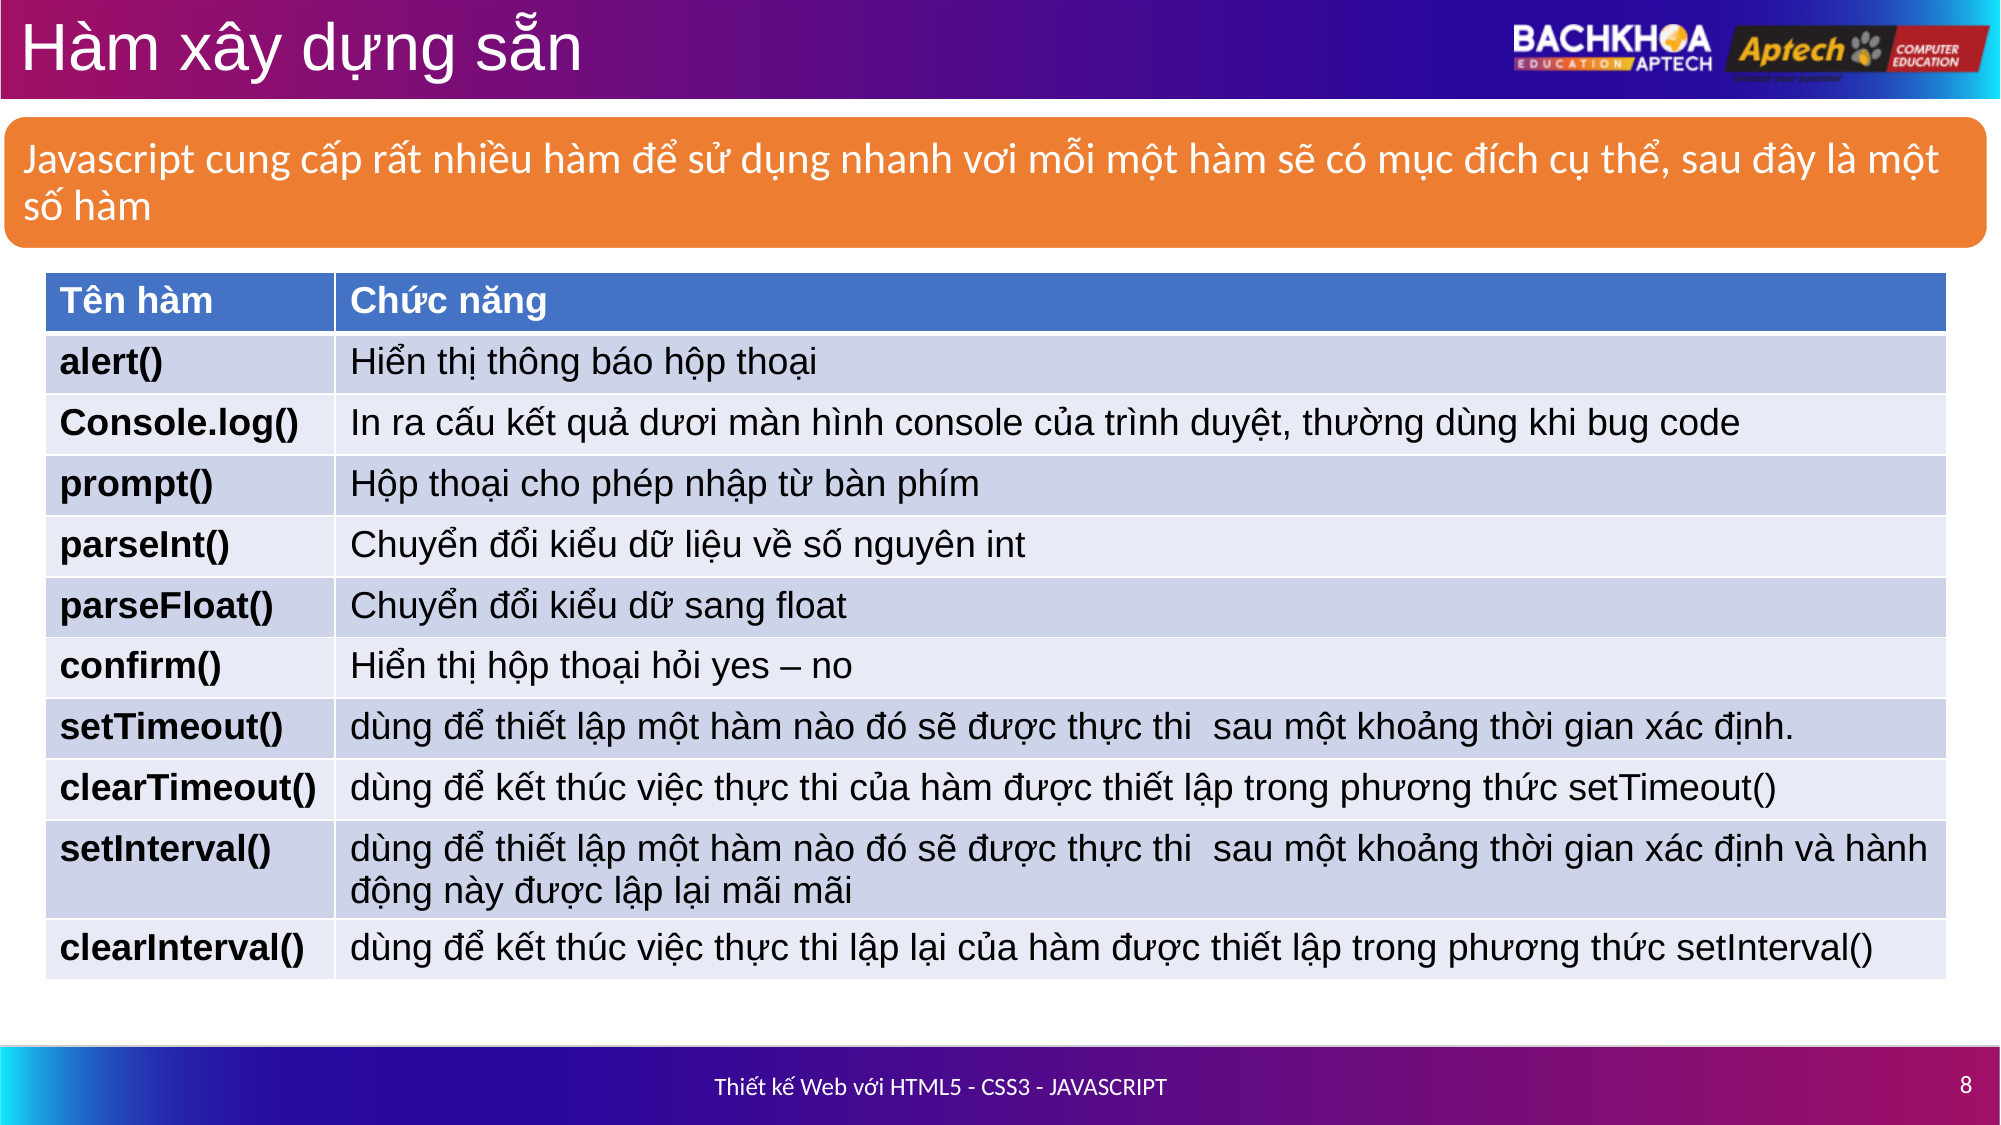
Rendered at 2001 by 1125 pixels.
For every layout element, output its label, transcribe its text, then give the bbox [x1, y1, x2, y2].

slide_number ‹#› [1877, 1053, 1988, 1114]
table_cell parseFloat() [46, 578, 334, 637]
table_cell Hiển thị thông báo hộp thoại [336, 336, 1946, 393]
table_cell setTimeout() [46, 699, 334, 758]
title Hàm xây dựng sẵn [4, 5, 1990, 93]
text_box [3, 115, 1988, 250]
picture [0, 1045, 2000, 1125]
table_cell confirm() [46, 638, 334, 697]
table_header Tên hàm [46, 273, 334, 331]
table_cell Console.log() [46, 395, 334, 454]
table_cell Hiển thị hộp thoại hỏi yes – no [336, 638, 1946, 697]
table_cell alert() [46, 336, 334, 393]
table_cell dùng để thiết lập một hàm nào đó sẽ được thực thi sau một khoảng thời gian xác định. [336, 699, 1946, 758]
table_cell clearTimeout() [46, 760, 334, 819]
table_cell In ra cấu kết quả dươi màn hình console của trình duyệt, thường dùng khi bug code [336, 395, 1946, 454]
table_cell setInterval() [46, 821, 334, 918]
table_cell Chuyển đổi kiểu dữ liệu về số nguyên int [336, 517, 1946, 576]
table_cell prompt() [46, 456, 334, 515]
table_header Chức năng [336, 273, 1946, 331]
footer Thiết kế Web với HTML5 - CSS3 - JAVASCRIPT [17, 1055, 1865, 1116]
table_cell dùng để thiết lập một hàm nào đó sẽ được thực thi sau một khoảng thời gian xác định và hành động này được lập lại mãi mãi [336, 821, 1946, 918]
table_cell dùng để kết thúc việc thực thi của hàm được thiết lập trong phương thức setTimeout() [336, 760, 1946, 819]
table_cell Hộp thoại cho phép nhập từ bàn phím [336, 456, 1946, 515]
table_cell Chuyển đổi kiểu dữ sang float [336, 578, 1946, 637]
picture [0, 0, 2001, 99]
table_cell parseInt() [46, 517, 334, 576]
table_cell dùng để kết thúc việc thực thi lập lại của hàm được thiết lập trong phương thức setInterval() [336, 920, 1946, 979]
table_cell clearInterval() [46, 920, 334, 979]
